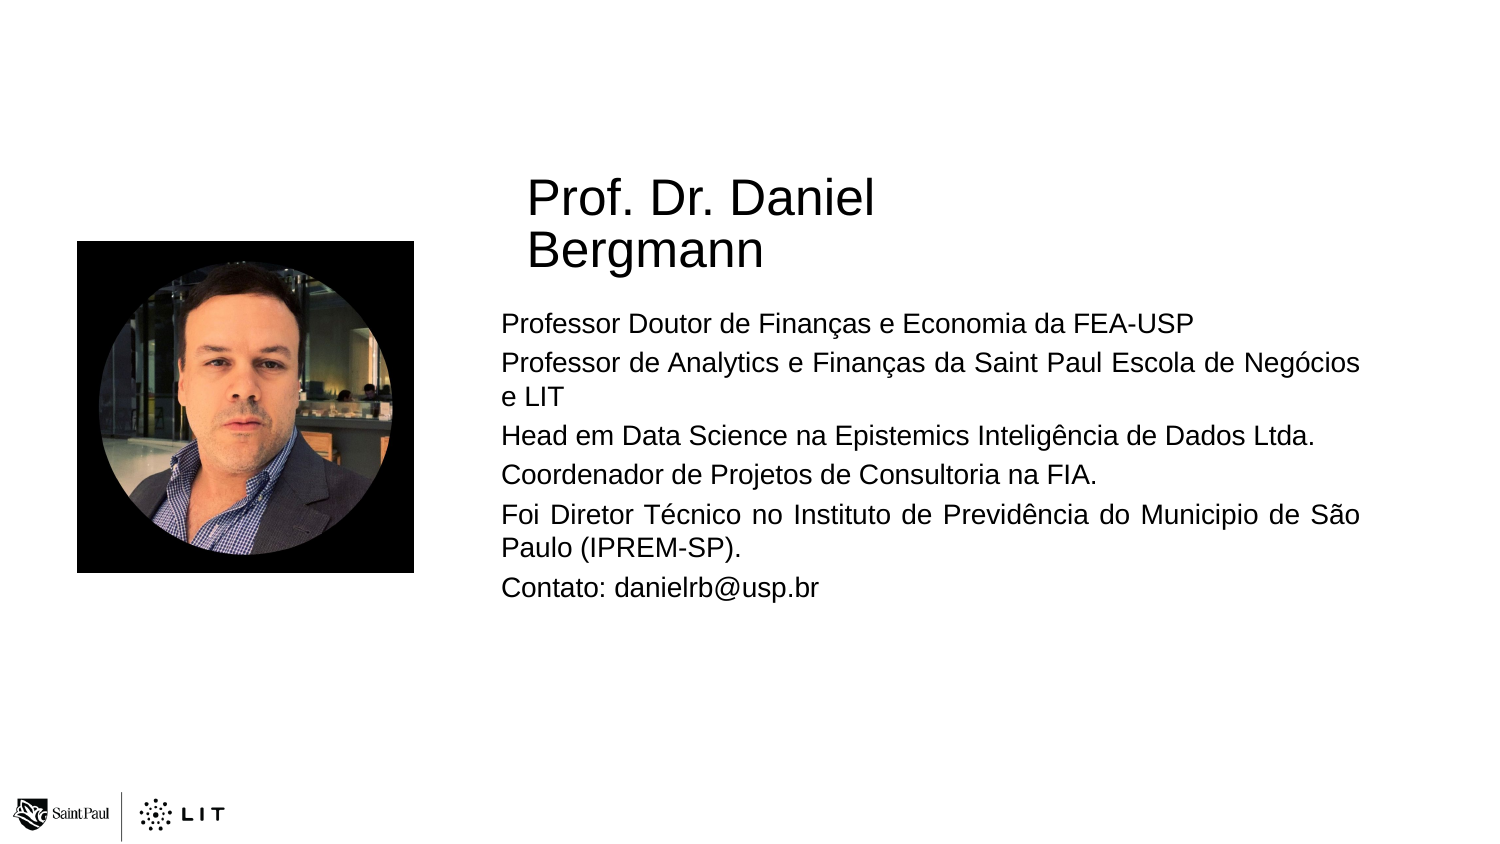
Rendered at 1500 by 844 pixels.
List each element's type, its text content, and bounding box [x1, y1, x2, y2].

text_box Prof. Dr. Daniel Bergmann [518, 163, 1126, 283]
picture [77, 241, 414, 573]
picture [0, 789, 237, 844]
text_box Professor Doutor de Finanças e Economia da FEA-USP Professor de Analytics e Finanças da Saint Paul Escola de Negócios e LIT Head em Data Science na Epistemics Inteligência de Dados Ltda. Coordenador de Projetos de Consultoria na FIA. Foi Diretor Técnico no Instituto de Previdência do Municipio de São Paulo (IPREM-SP). Contato: danielrb@usp.br [492, 300, 1370, 602]
